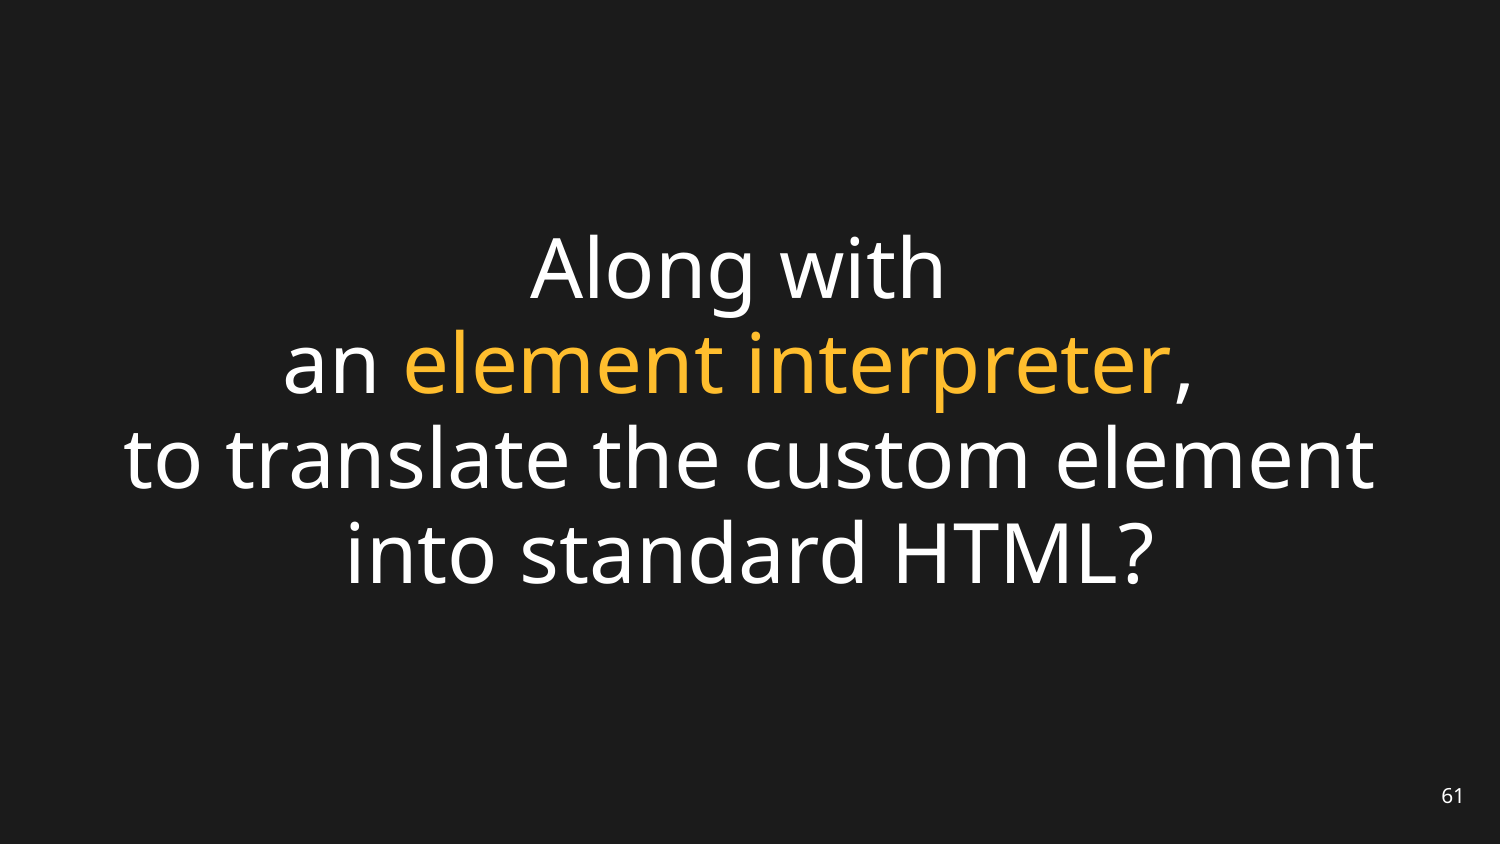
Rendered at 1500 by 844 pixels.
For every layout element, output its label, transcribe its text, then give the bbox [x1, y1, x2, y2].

title Along with an element interpreter, to translate the custom element into standard HTML? [51, 72, 1449, 753]
slide_number 61 [1389, 764, 1480, 830]
